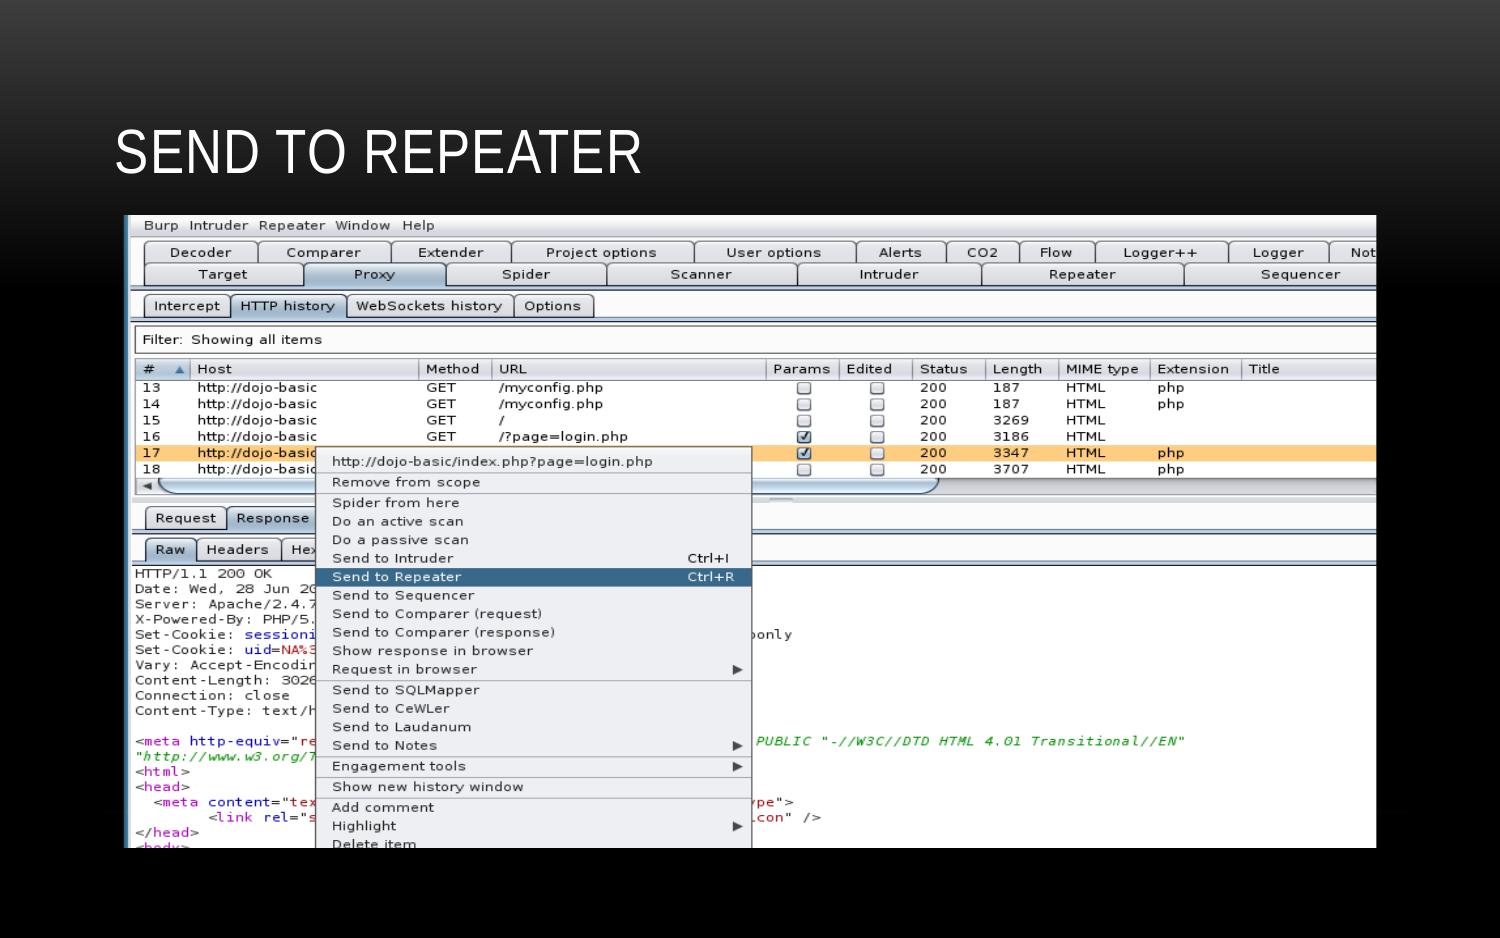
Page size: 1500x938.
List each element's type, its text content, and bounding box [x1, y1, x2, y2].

title Send To Repeater [99, 37, 1400, 194]
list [123, 215, 1377, 849]
picture [0, 0, 1500, 938]
